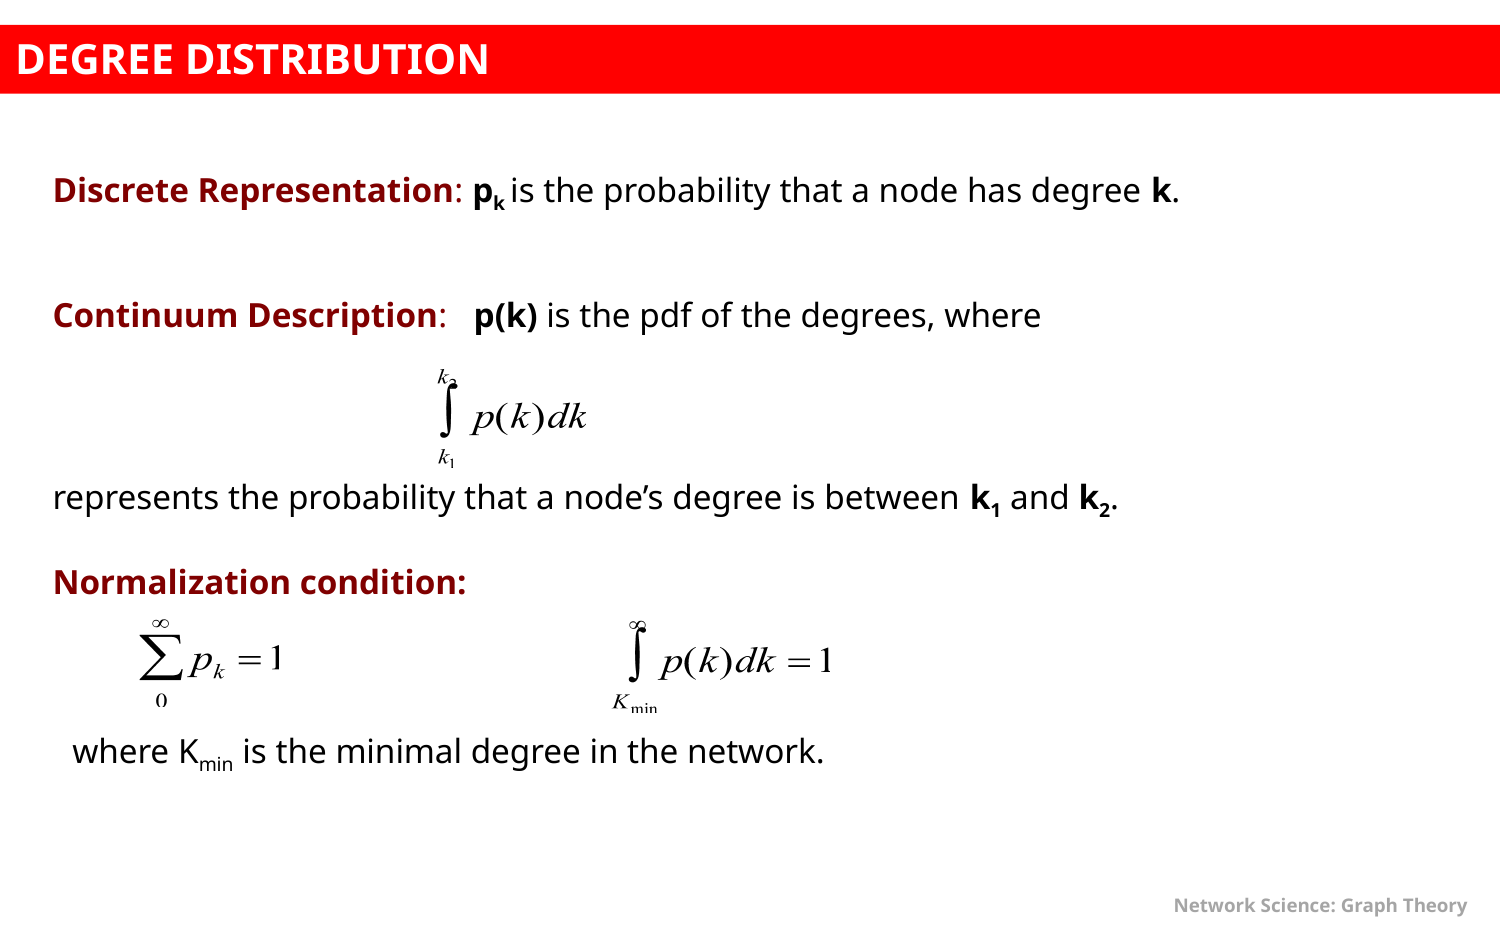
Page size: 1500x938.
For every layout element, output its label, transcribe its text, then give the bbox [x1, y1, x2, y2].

picture [133, 610, 280, 707]
picture [426, 365, 586, 468]
picture [605, 613, 830, 713]
text_box Discrete Representation: pk is the probability that a node has degree k. Continuum Description: p(k) is the pdf of the degrees, where [37, 161, 1463, 467]
text_box where Kmin is the minimal degree in the network. [57, 722, 1070, 824]
text_box Network Science: Graph Theory [1062, 885, 1488, 924]
text_box DEGREE DISTRIBUTION [0, 24, 1500, 94]
text_box represents the probability that a node’s degree is between k1 and k2. Normalization condition: [37, 468, 1163, 605]
